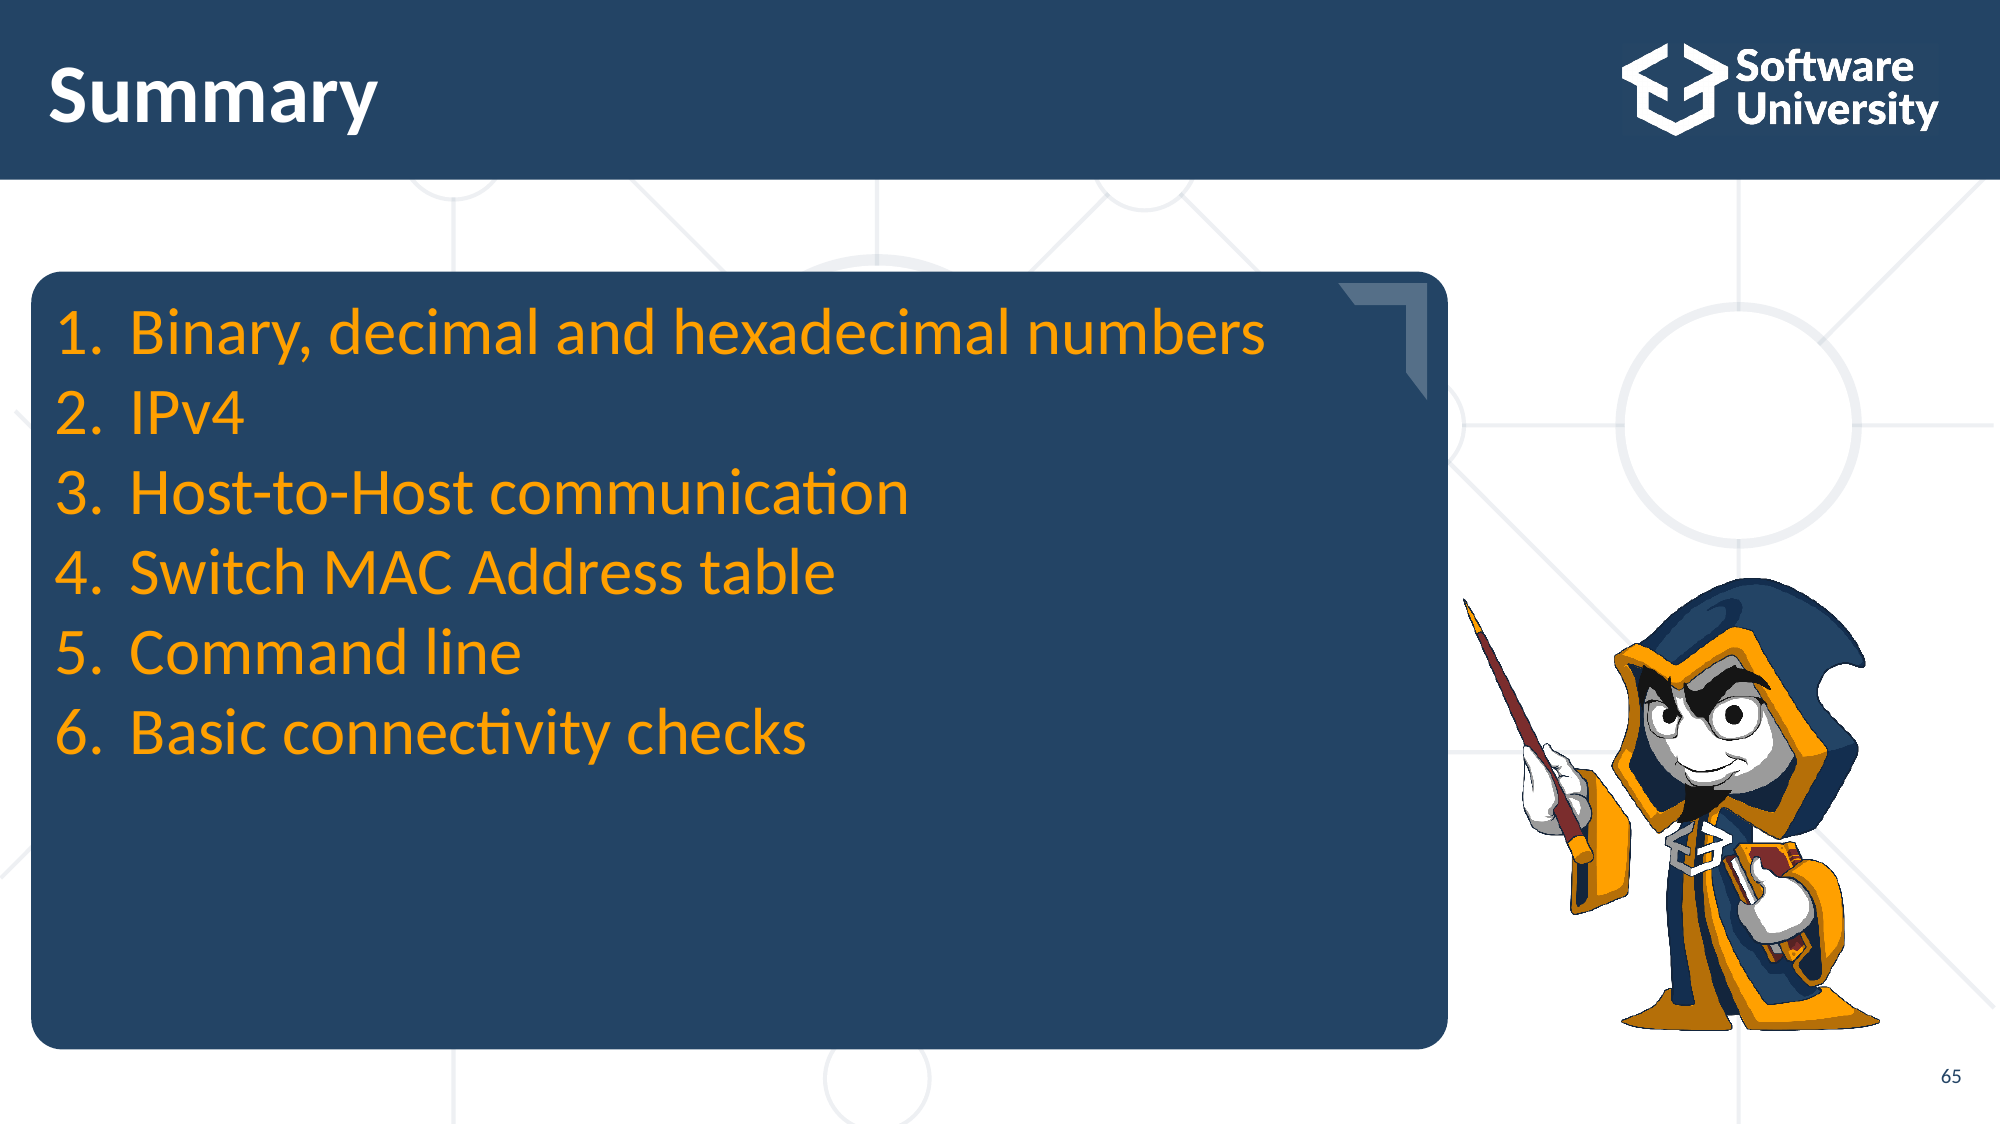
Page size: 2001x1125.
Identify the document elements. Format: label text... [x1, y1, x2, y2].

title Summary [31, 16, 1591, 162]
slide_number 65 [1897, 1049, 1968, 1101]
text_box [30, 271, 1449, 1050]
picture [1622, 43, 1939, 136]
picture [1447, 537, 1921, 1050]
